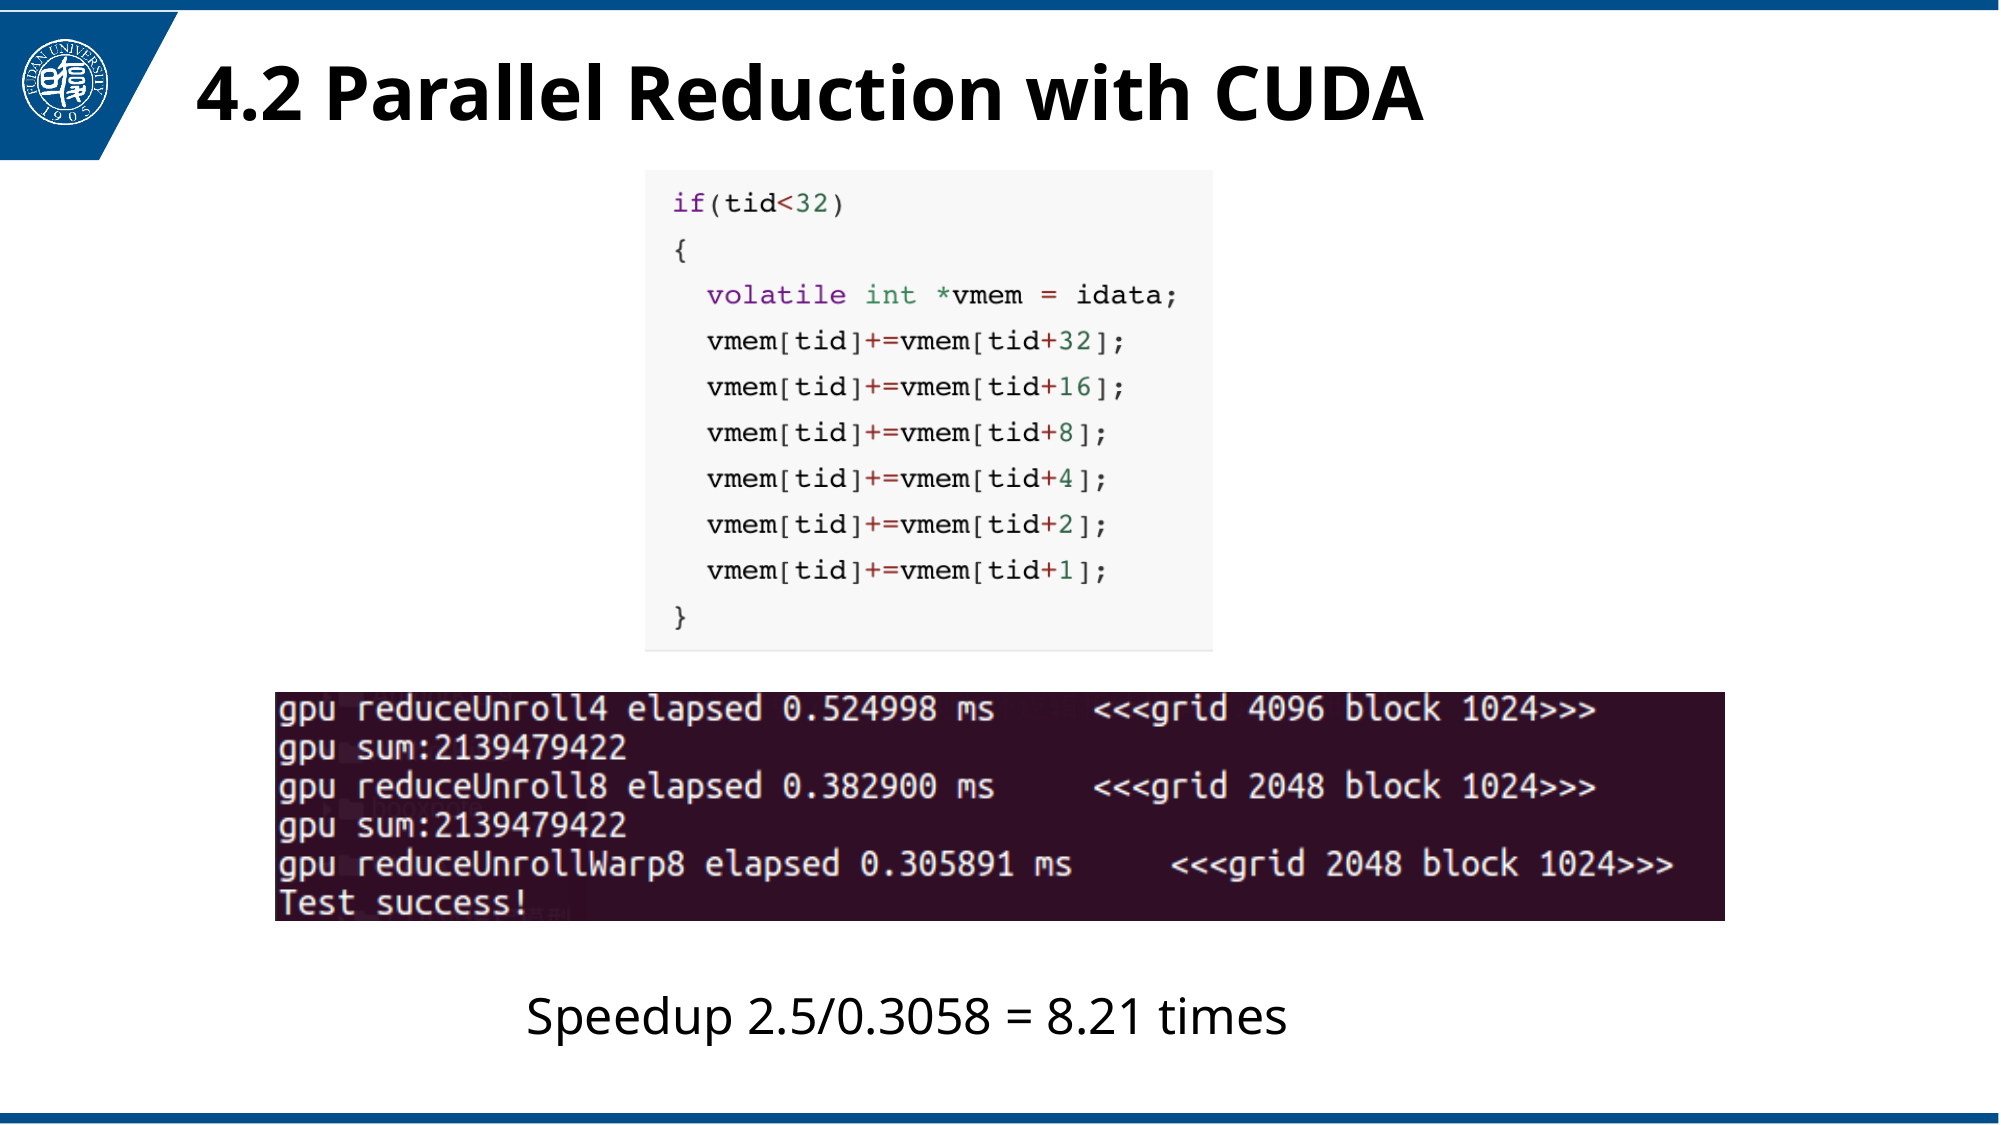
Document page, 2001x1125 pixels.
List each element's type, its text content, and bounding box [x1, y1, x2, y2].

picture [645, 170, 1213, 659]
text_box 4.2 Parallel Reduction with CUDA [181, 22, 1863, 171]
picture [22, 39, 108, 125]
picture [275, 691, 1725, 921]
text_box Speedup 2.5/0.3058 = 8.21 times [512, 977, 1304, 1052]
